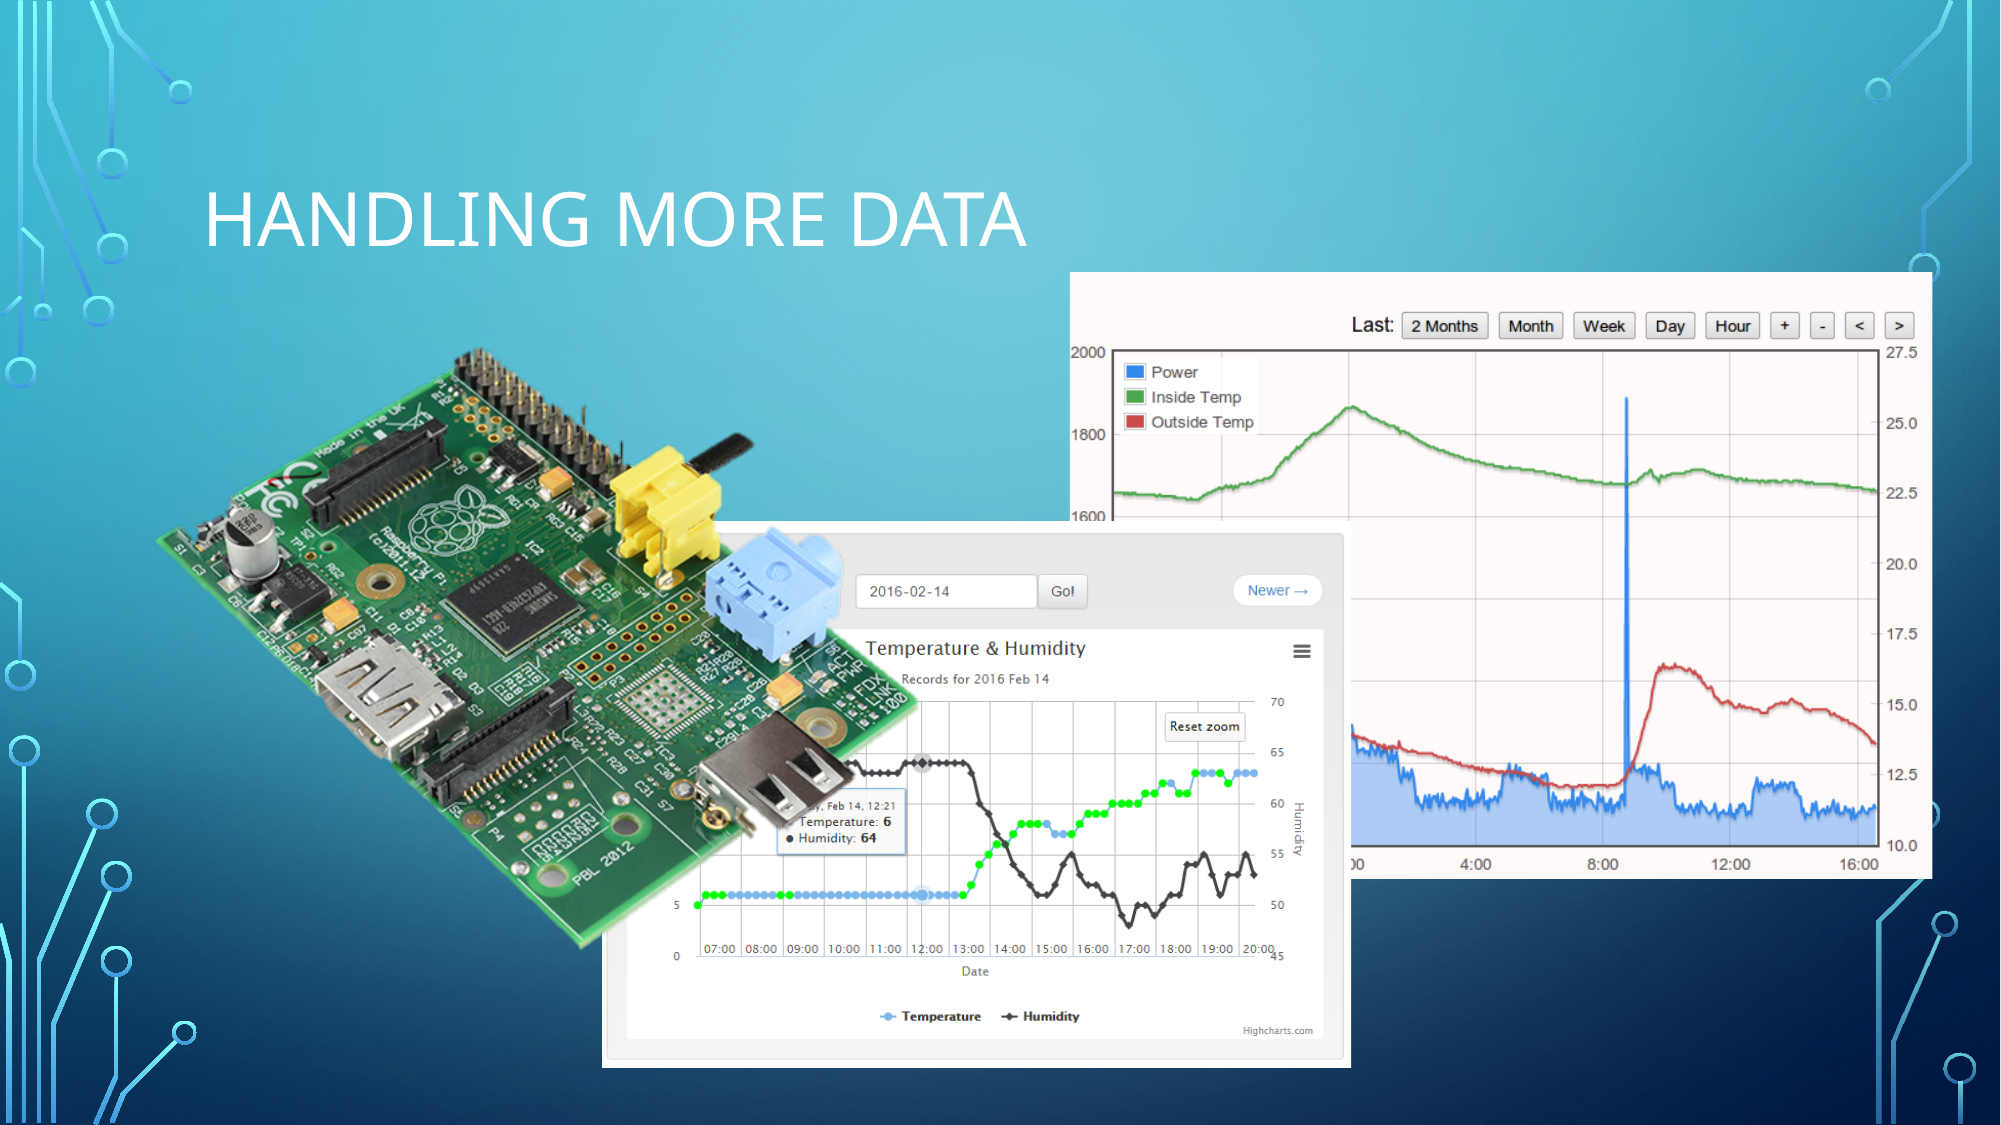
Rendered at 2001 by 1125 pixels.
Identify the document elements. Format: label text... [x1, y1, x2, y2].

picture [135, 242, 1933, 1068]
title Handling more Data [187, 101, 1813, 344]
